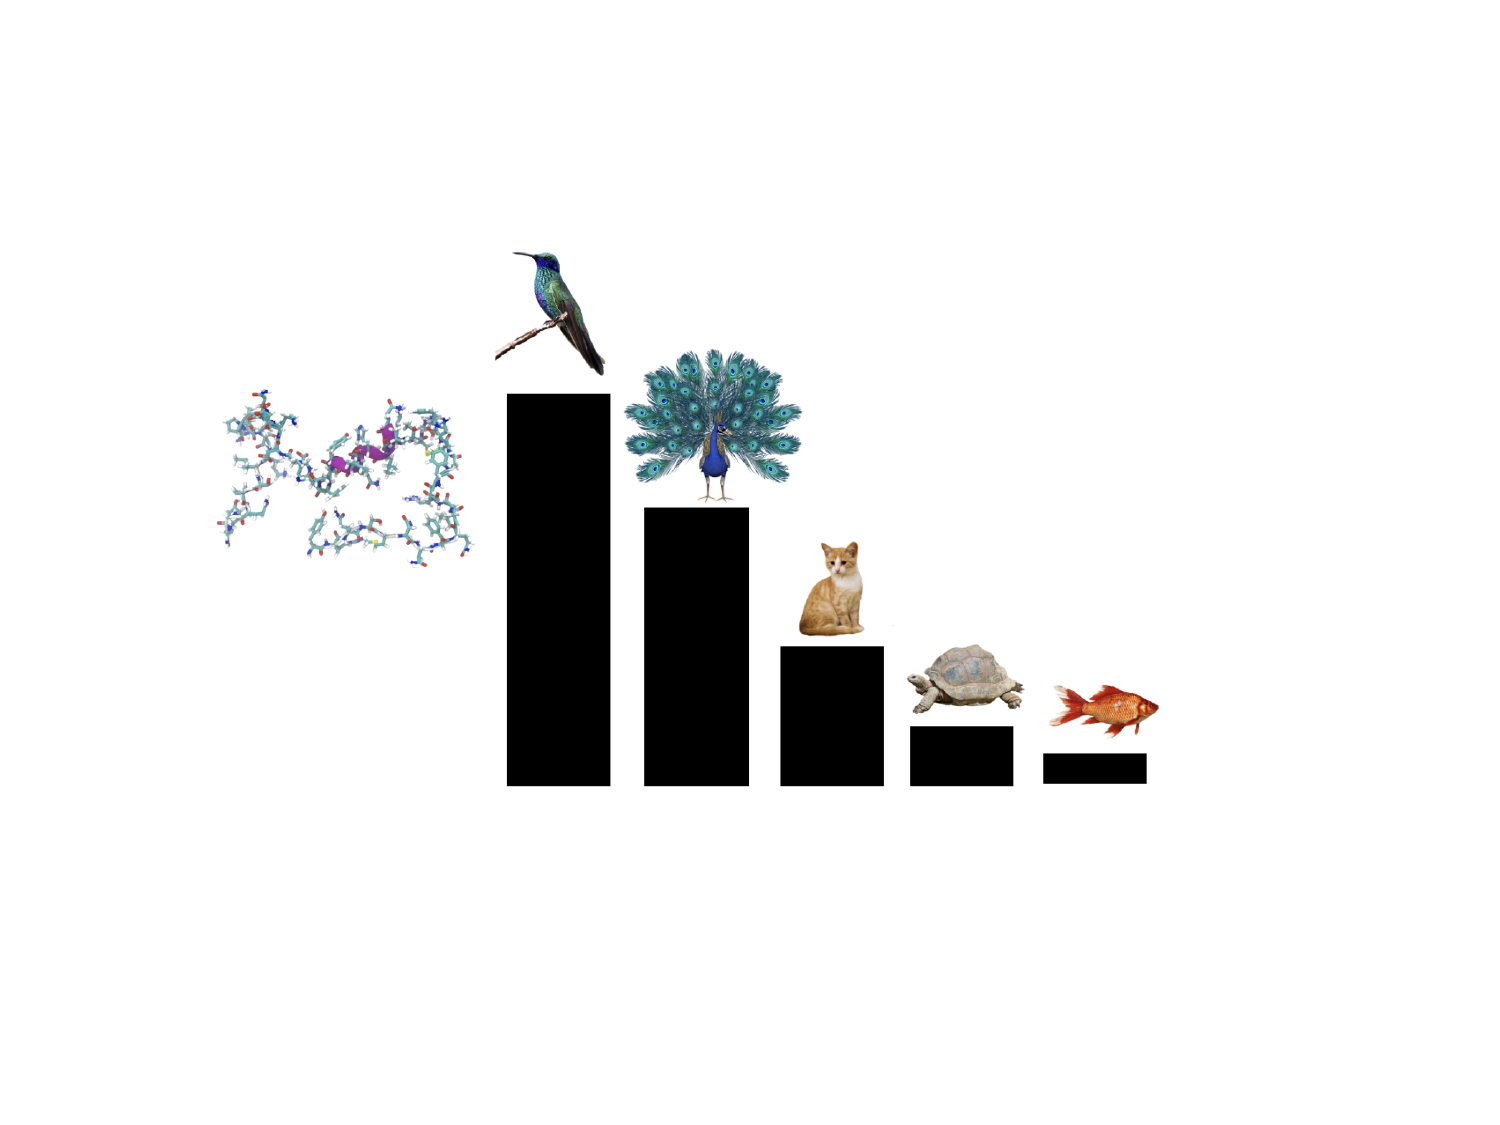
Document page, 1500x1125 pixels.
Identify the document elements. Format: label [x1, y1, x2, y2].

picture [187, 211, 1253, 858]
